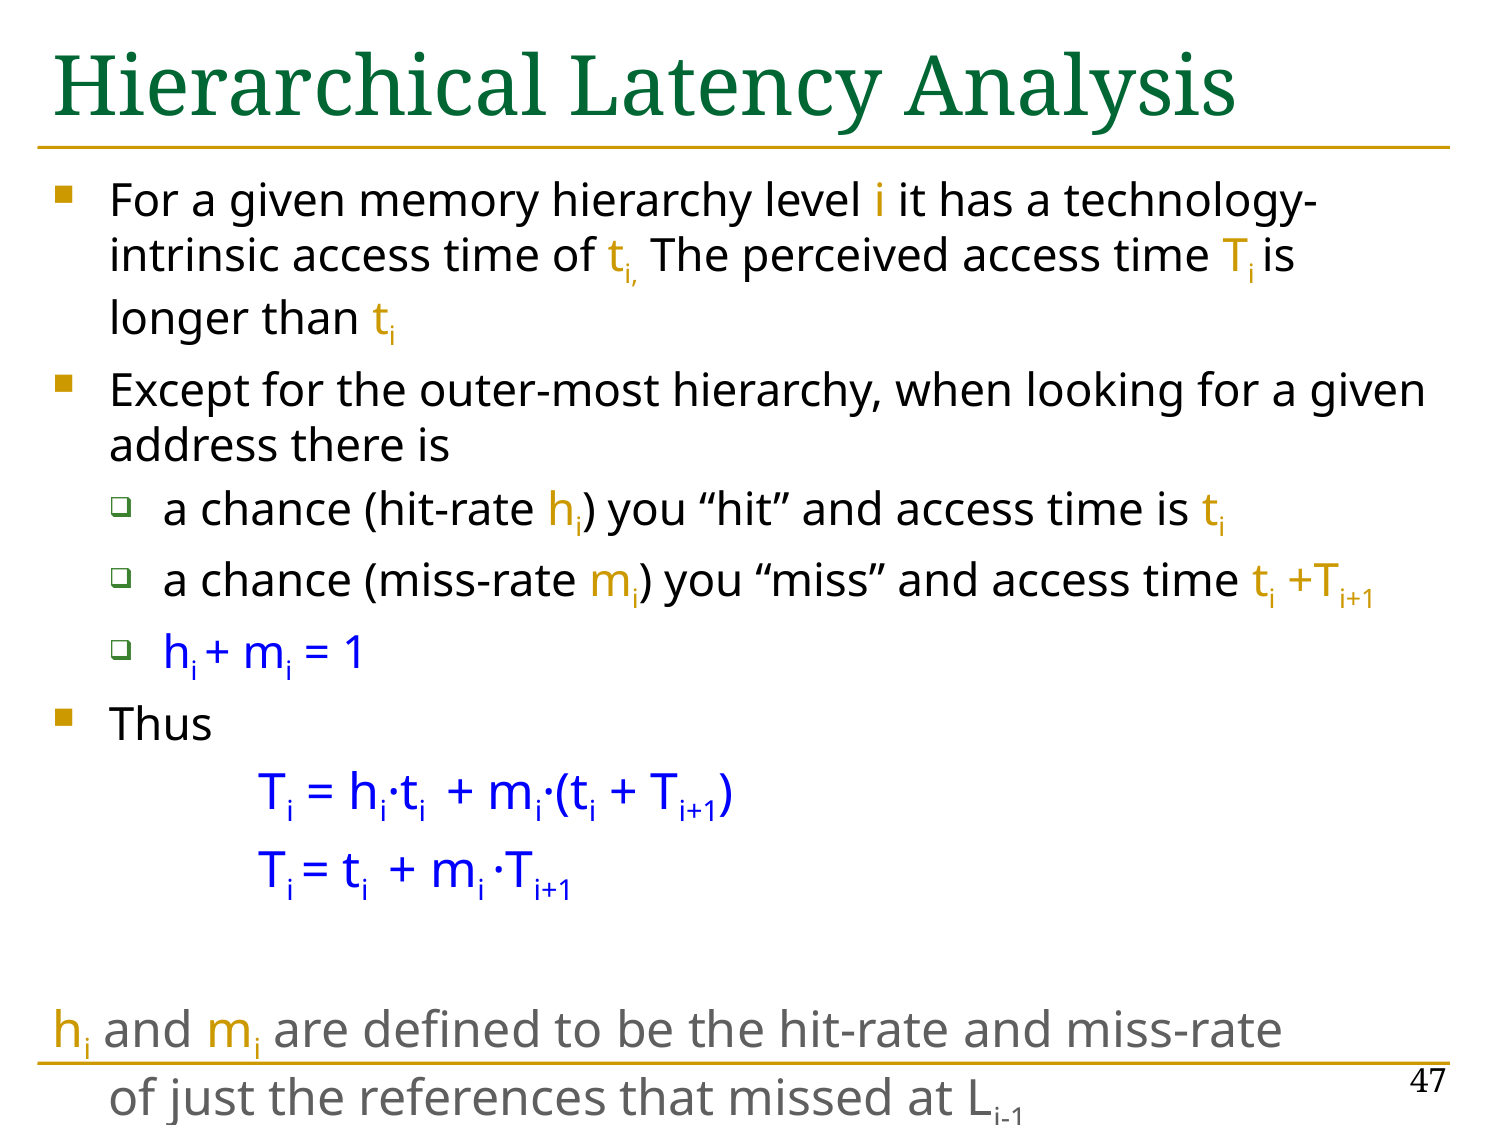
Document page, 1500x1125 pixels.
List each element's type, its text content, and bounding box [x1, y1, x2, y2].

slide_number 47 [1111, 1036, 1462, 1112]
title Hierarchical Latency Analysis [37, 24, 1450, 163]
list For a given memory hierarchy level i it has a technology-intrinsic access time of ti, The perceived access time Ti is longer than ti Except for the outer-most hierarchy, when looking for a given address there is a chance (hit-rate hi) you “hit” and access time is ti a chance (miss-rate mi) you “miss” and access time ti +Ti+1 hi + mi = 1 Thus Ti = hi·ti + mi·(ti + Ti+1) Ti = ti + mi ·Ti+1 hi and mi are defined to be the hit-rate and miss-rate of just the references that missed at Li-1 [37, 163, 1450, 1016]
